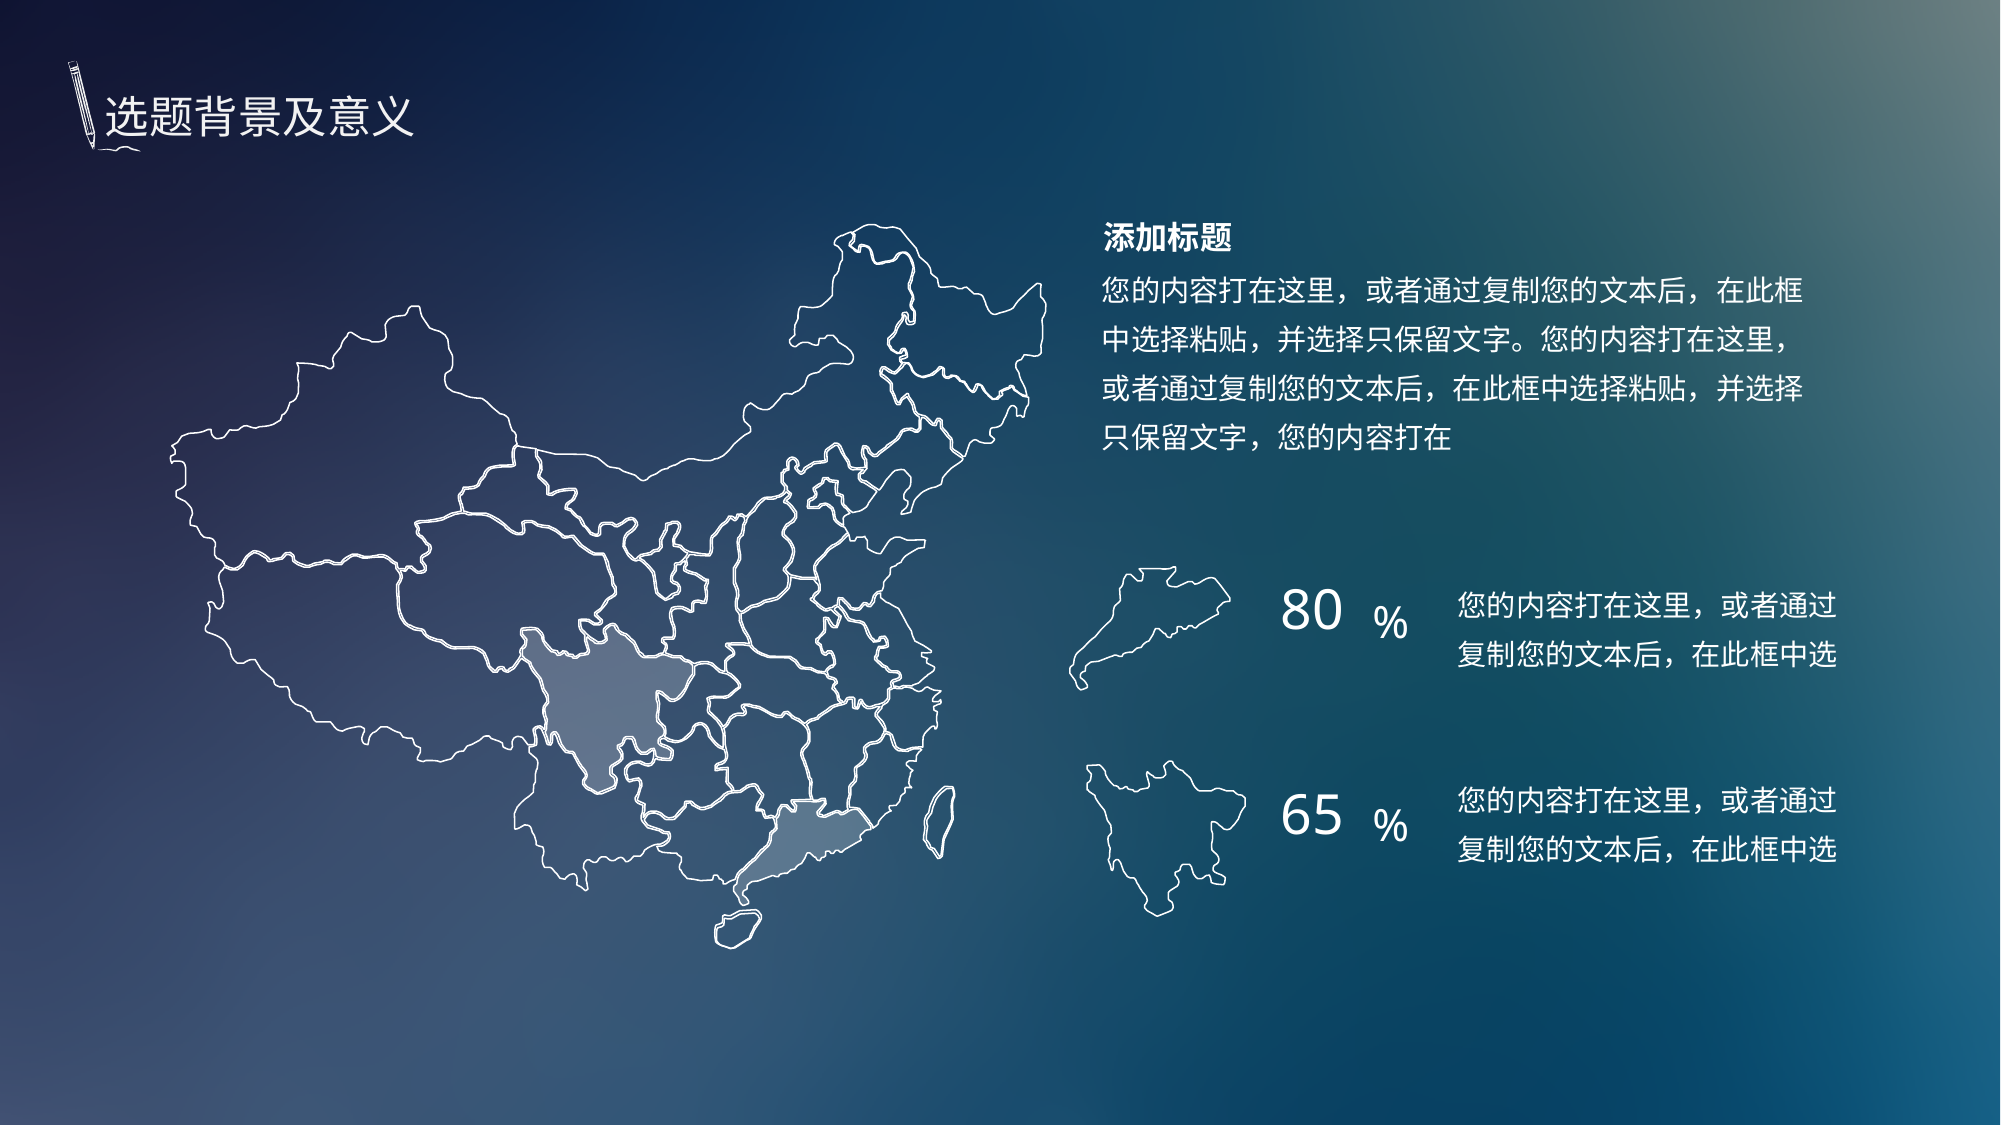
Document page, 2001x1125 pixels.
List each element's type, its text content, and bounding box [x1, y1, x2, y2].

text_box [1264, 771, 1426, 859]
picture [0, 0, 2001, 1125]
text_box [1087, 185, 1839, 465]
text_box [1069, 566, 1230, 690]
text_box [1264, 566, 1426, 656]
text_box 选题背景及意义 [141, 81, 475, 150]
text_box [1087, 761, 1246, 917]
text_box 您的内容打在这里，或者通过复制您的文本后，在此框中选 [1443, 566, 1882, 679]
text_box 您的内容打在这里，或者通过复制您的文本后，在此框中选 [1443, 760, 1882, 874]
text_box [170, 224, 1046, 949]
